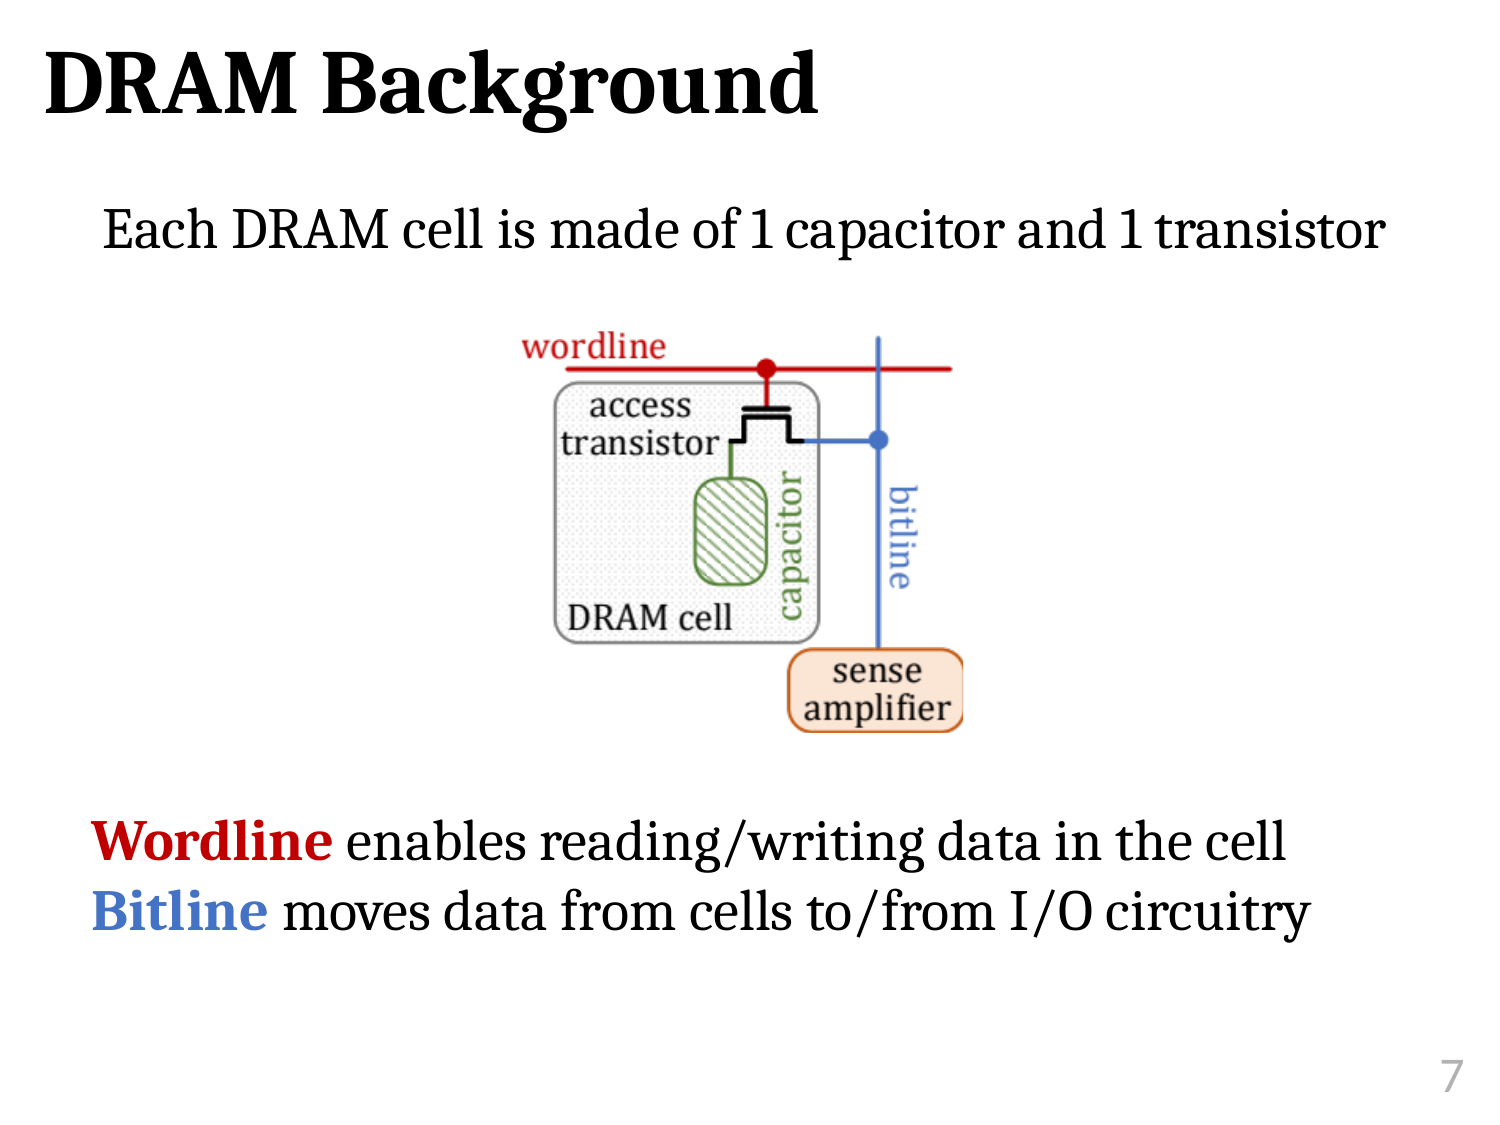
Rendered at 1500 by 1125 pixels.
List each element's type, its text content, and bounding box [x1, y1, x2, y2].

text_box DRAM Background [28, 23, 1457, 145]
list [521, 330, 964, 733]
text_box Wordline enables reading/writing data in the cell Bitline moves data from cells to/from I/O circuitry [77, 794, 1340, 950]
text_box Each DRAM cell is made of 1 capacitor and 1 transistor [88, 182, 1416, 268]
slide_number 7 [1059, 1042, 1480, 1103]
